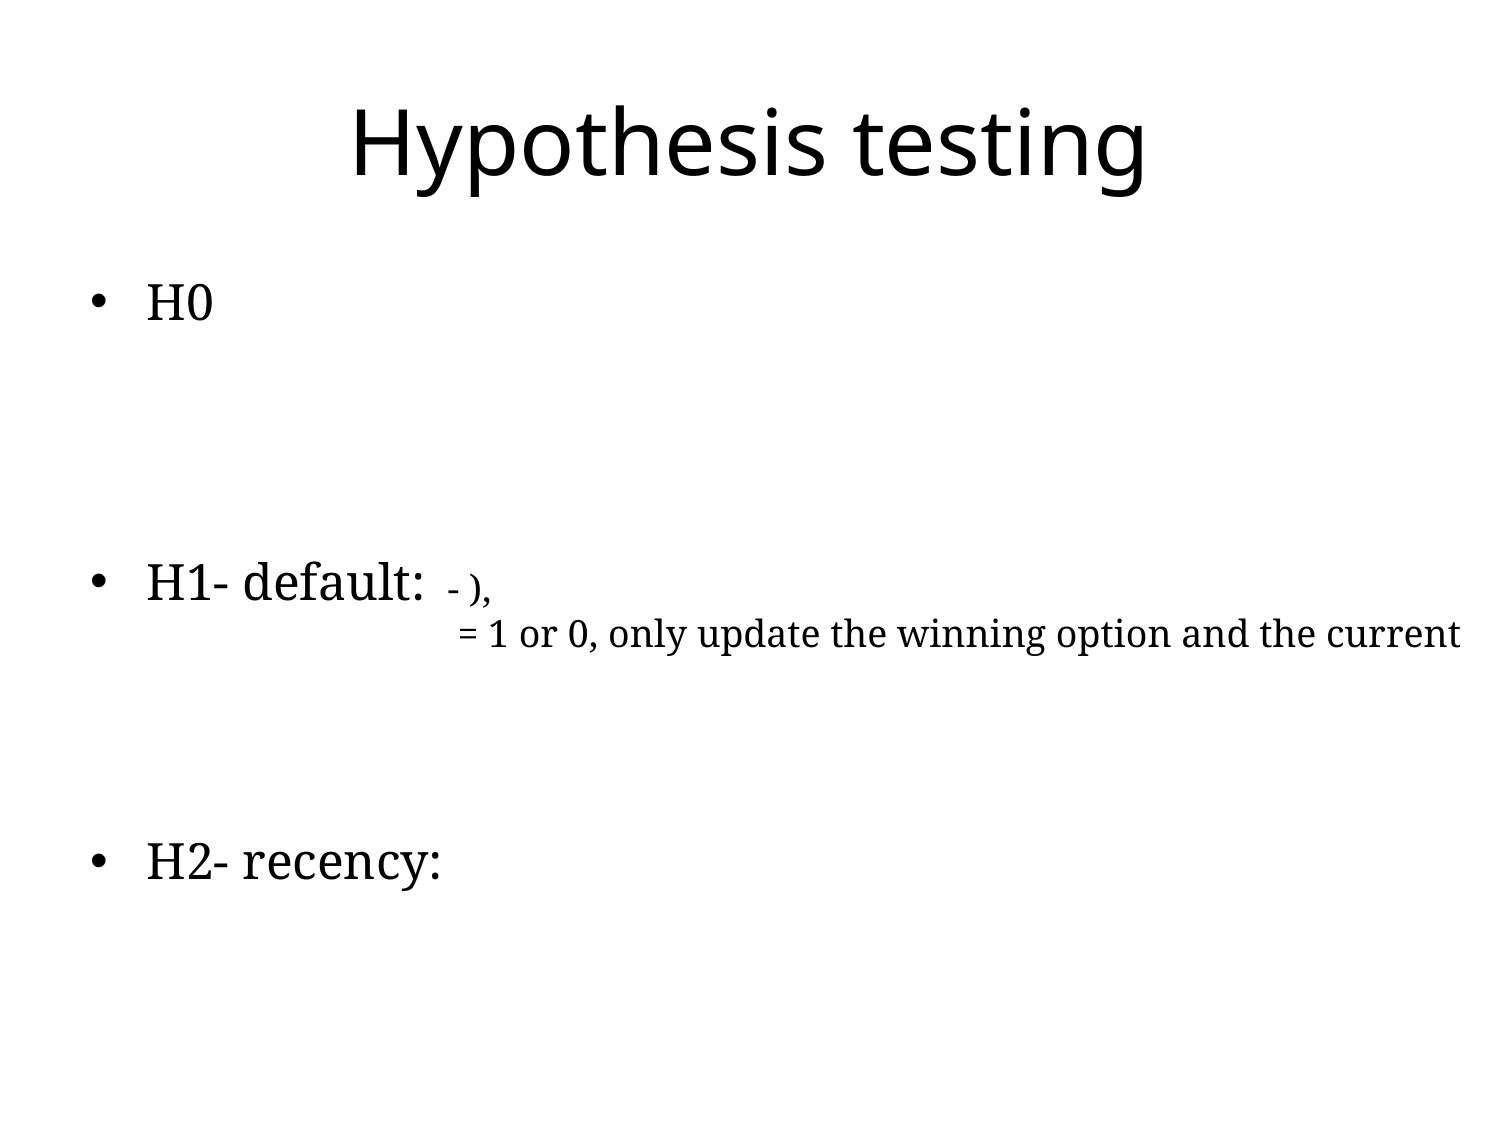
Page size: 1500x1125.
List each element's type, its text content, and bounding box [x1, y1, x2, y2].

title Hypothesis testing [75, 45, 1425, 233]
list H0 H1- default: H2- recency: [75, 262, 1425, 1005]
